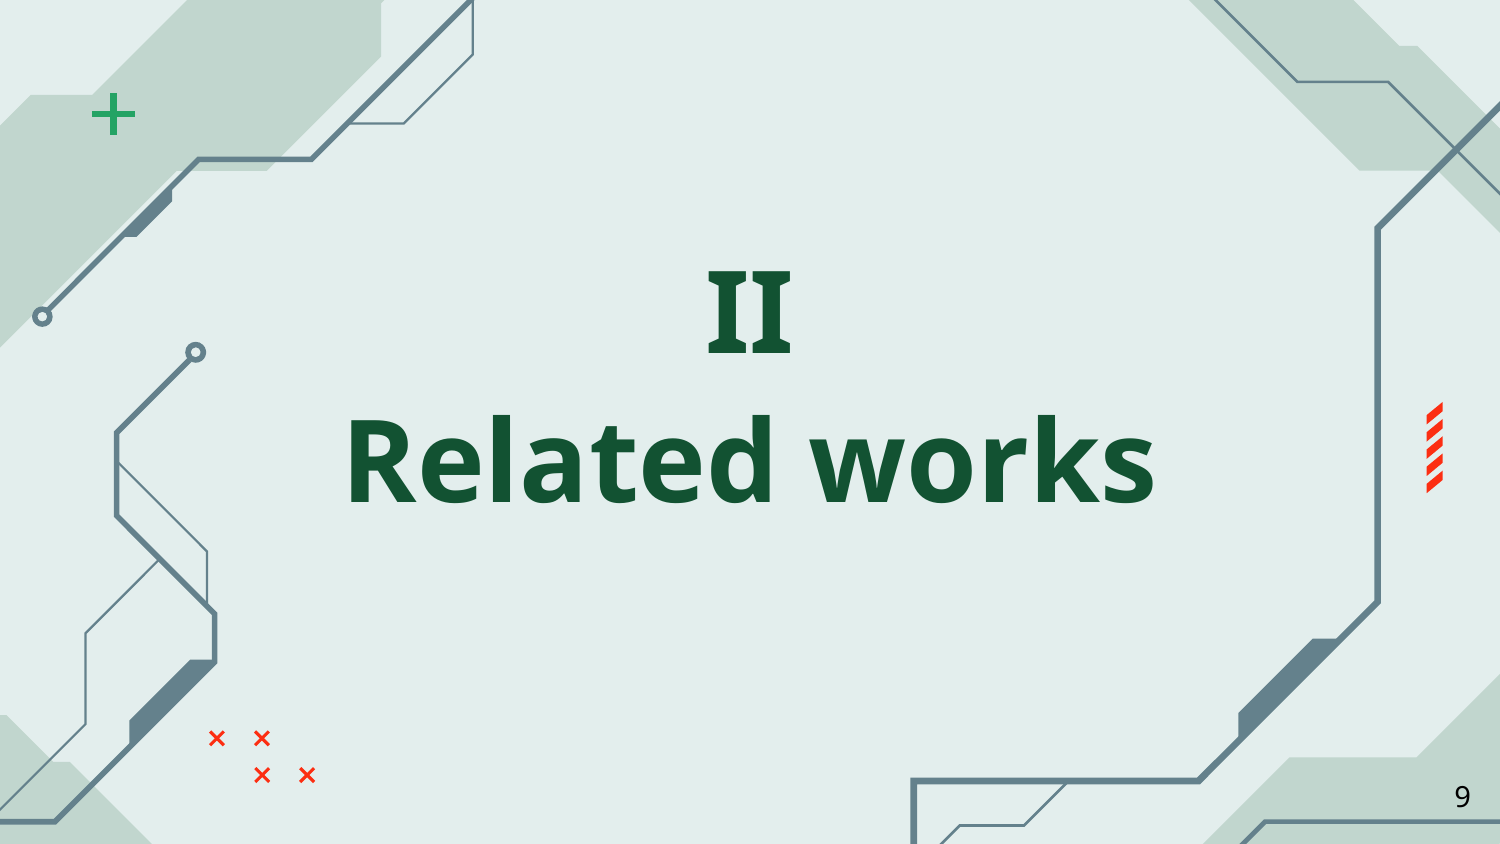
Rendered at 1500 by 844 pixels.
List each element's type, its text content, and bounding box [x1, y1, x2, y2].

title Related works [216, 370, 1284, 544]
text_box 9 [1439, 770, 1487, 821]
title II [642, 244, 858, 371]
